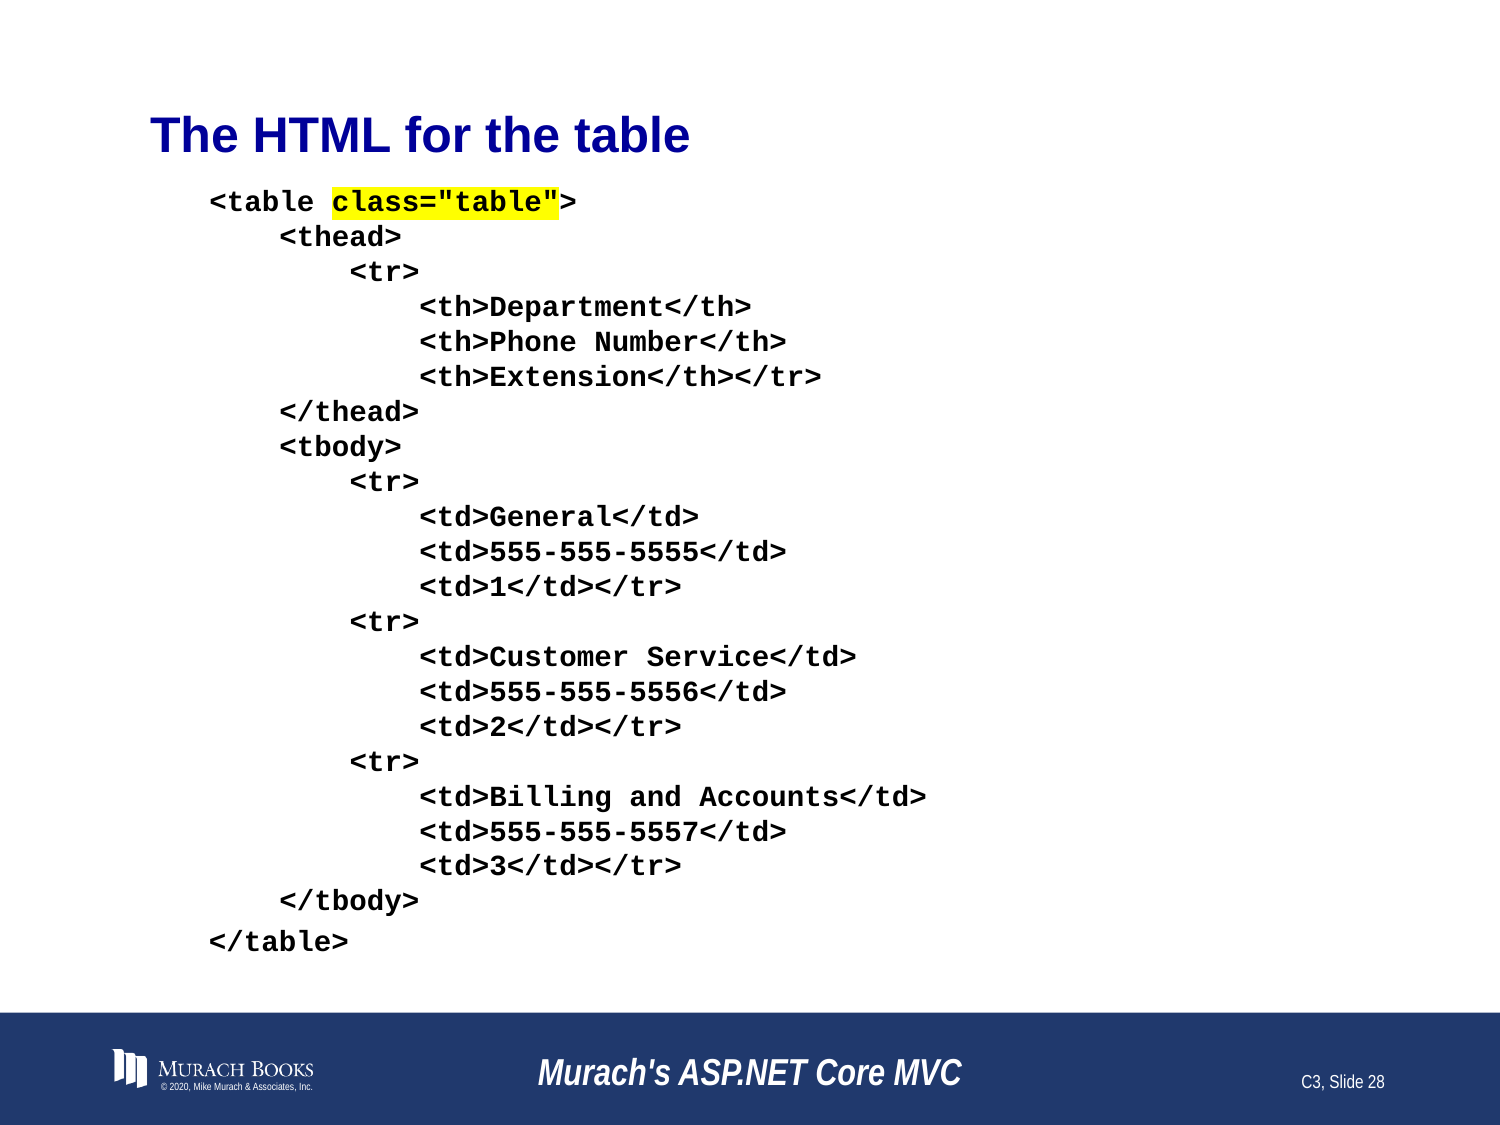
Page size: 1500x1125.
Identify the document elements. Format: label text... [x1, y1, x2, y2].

list <table class="table"> <thead> <tr> <th>Department</th> <th>Phone Number</th> <th>Extension</th></tr> </thead> <tbody> <tr> <td>General</td> <td>555-555-5555</td> <td>1</td></tr> <tr> <td>Customer Service</td> <td>555-555-5556</td> <td>2</td></tr> <tr> <td>Billing and Accounts</td> <td>555-555-5557</td> <td>3</td></tr> </tbody> </table> [137, 174, 1350, 975]
slide_number Murach's ASP.NET Core MVC [463, 1025, 1050, 1100]
title The HTML for the table [150, 102, 1350, 164]
footer © 2020, Mike Murach & Associates, Inc. [12, 1025, 463, 1100]
slide_number C3, Slide 28 [1087, 1025, 1400, 1100]
